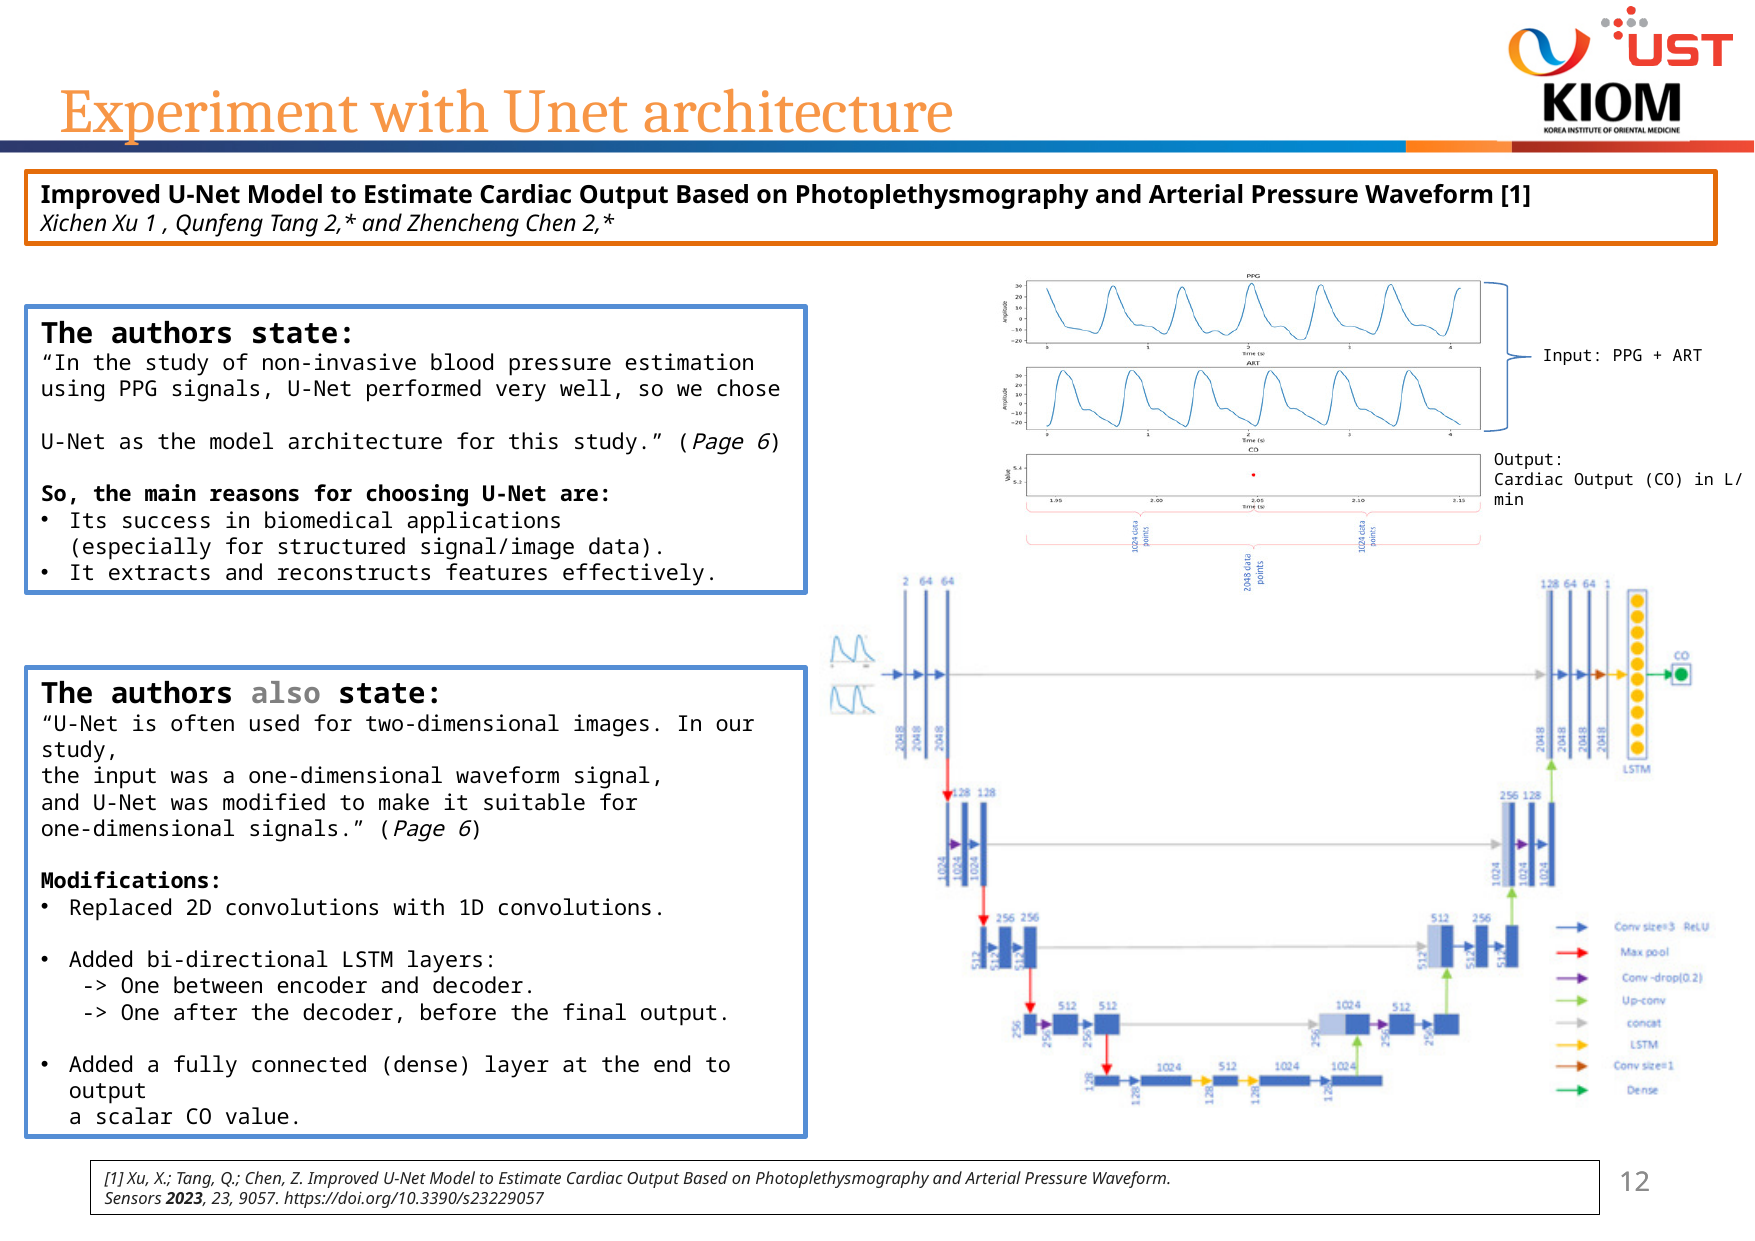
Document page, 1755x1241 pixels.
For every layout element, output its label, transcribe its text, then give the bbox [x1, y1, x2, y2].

text_box Output: Cardiac Output (CO) in L/min [1491, 441, 1755, 516]
text_box [1491, 282, 1532, 432]
text_box [1] Xu, X.; Tang, Q.; Chen, Z. Improved U-Net Model to Estimate Cardiac Output Based on Photoplethysmography and Arterial Pressure Waveform. Sensors 2023, 23, 9057. https://doi.org/10.3390/s23229057 [89, 1160, 1600, 1215]
text_box The authors also state: “U-Net is often used for two-dimensional images. In our study, the input was a one-dimensional waveform signal, and U-Net was modified to make it suitable for one-dimensional signals.” (Page 6) Modifications: Replaced 2D convolutions with 1D convolutions. Added bi-directional LSTM layers: -> One between encoder and decoder. -> One after the decoder, before the final output. Added a fully connected (dense) layer at the end to output a scalar CO value. [25, 667, 806, 1137]
text_box 11 [1257, 1149, 1667, 1216]
text_box Input: PPG + ART [1527, 337, 1720, 372]
text_box Improved U-Net Model to Estimate Cardiac Output Based on Photoplethysmography and Arterial Pressure Waveform [1] Xichen Xu 1 , Qunfeng Tang 2,* and Zhencheng Chen 2,* [25, 171, 1716, 244]
text_box Experiment with Unet architecture [45, 24, 1412, 152]
text_box The authors state: “In the study of non-invasive blood pressure estimation using PPG signals, U-Net performed very well, so we chose U-Net as the model architecture for this study.” (Page 6) So, the main reasons for choosing U-Net are: Its success in biomedical applications (especially for structured signal/image data). It extracts and reconstructs features effectively. [25, 306, 806, 593]
picture [0, 0, 1755, 1241]
